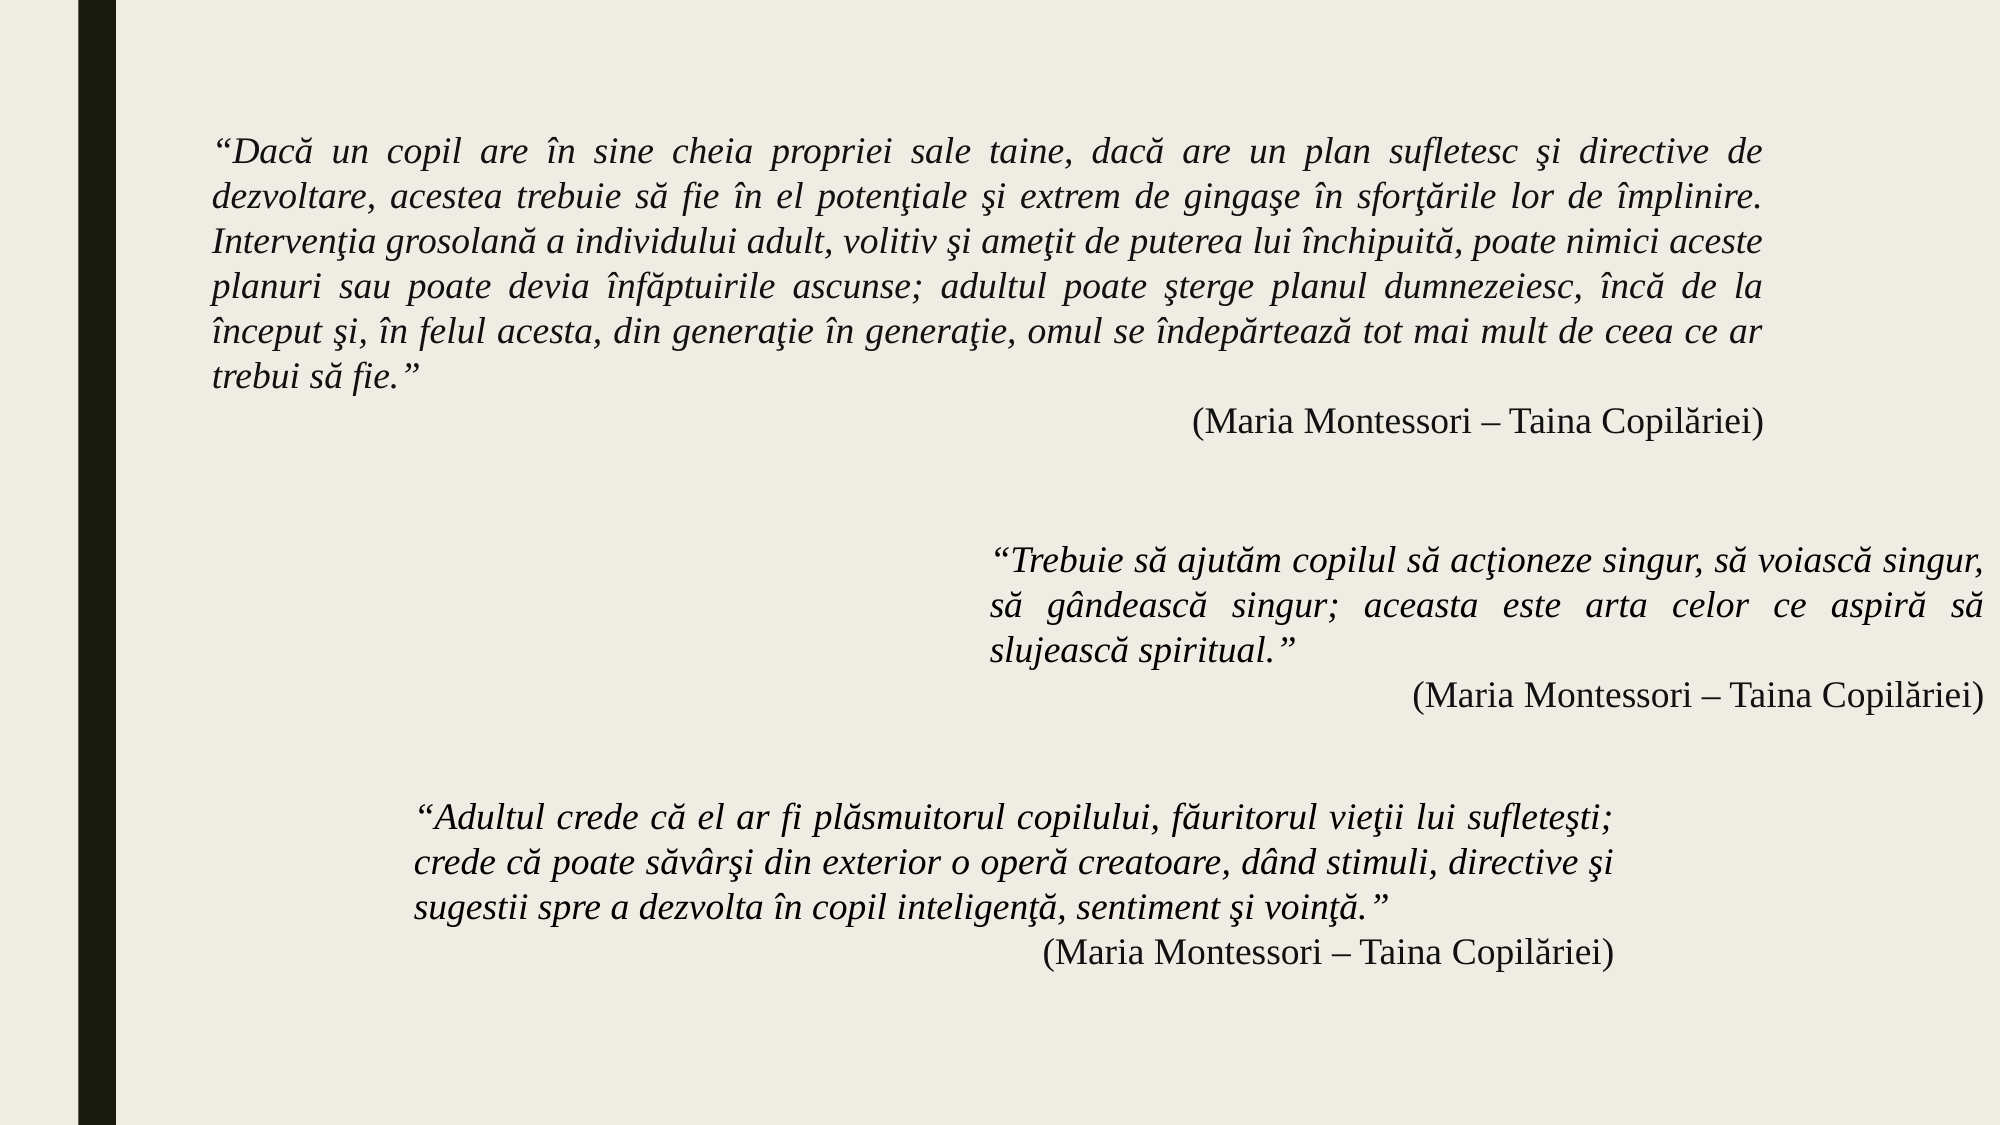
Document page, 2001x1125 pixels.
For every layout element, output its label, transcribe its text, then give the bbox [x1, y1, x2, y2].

text_box “Trebuie să ajutăm copilul să acţioneze singur, să voiască singur, să gândească singur; aceasta este arta celor ce aspiră să slujească spiritual.” (Maria Montessori – Taina Copilăriei) [975, 527, 2000, 723]
text_box “Dacă un copil are în sine cheia propriei sale taine, dacă are un plan sufletesc şi directive de dezvoltare, acestea trebuie să fie în el potenţiale şi extrem de gingaşe în sforţările lor de împlinire. Intervenţia grosolană a individului adult, volitiv şi ameţit de puterea lui închipuită, poate nimici aceste planuri sau poate devia înfăptuirile ascunse; adultul poate şterge planul dumnezeiesc, încă de la început şi, în felul acesta, din generaţie în generaţie, omul se îndepărtează tot mai mult de ceea ce ar trebui să fie.” (Maria Montessori – Taina Copilăriei) [197, 118, 1780, 493]
text_box “Adultul crede că el ar fi plăsmuitorul copilului, făuritorul vieţii lui sufleteşti; crede că poate săvârşi din exterior o operă creatoare, dând stimuli, directive şi sugestii spre a dezvolta în copil inteligenţă, sentiment şi voinţă.” (Maria Montessori – Taina Copilăriei) [399, 784, 1631, 980]
